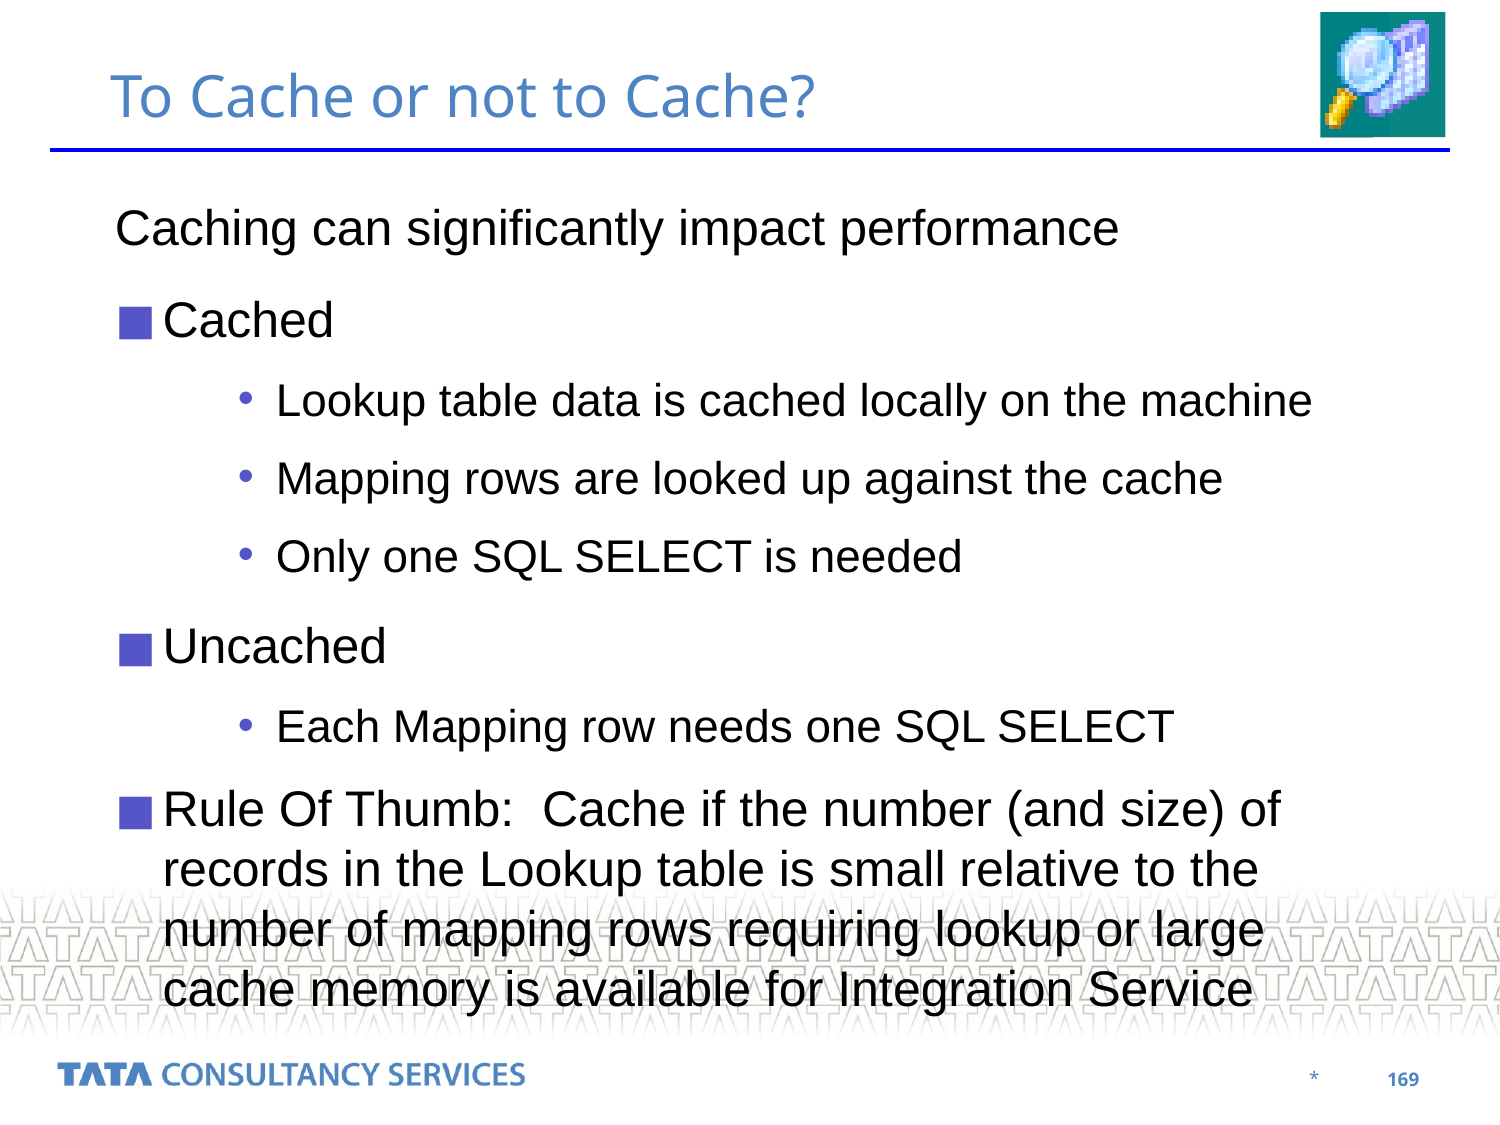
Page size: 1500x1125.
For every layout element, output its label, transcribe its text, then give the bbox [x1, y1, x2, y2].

picture [57, 1062, 525, 1086]
slide_number ‹#› [1371, 1059, 1435, 1104]
picture [0, 885, 99, 1039]
text_box Caching can significantly impact performance Cached Lookup table data is cached locally on the machine Mapping rows are looked up against the cache Only one SQL SELECT is needed Uncached Each Mapping row needs one SQL SELECT Rule Of Thumb: Cache if the number (and size) of records in the Lookup table is small relative to the number of mapping rows requiring lookup or large cache memory is available for Integration Service [99, 187, 1400, 1063]
picture [1400, 885, 1500, 1039]
title To Cache or not to Cache? [95, 22, 1456, 166]
picture [1320, 12, 1446, 138]
